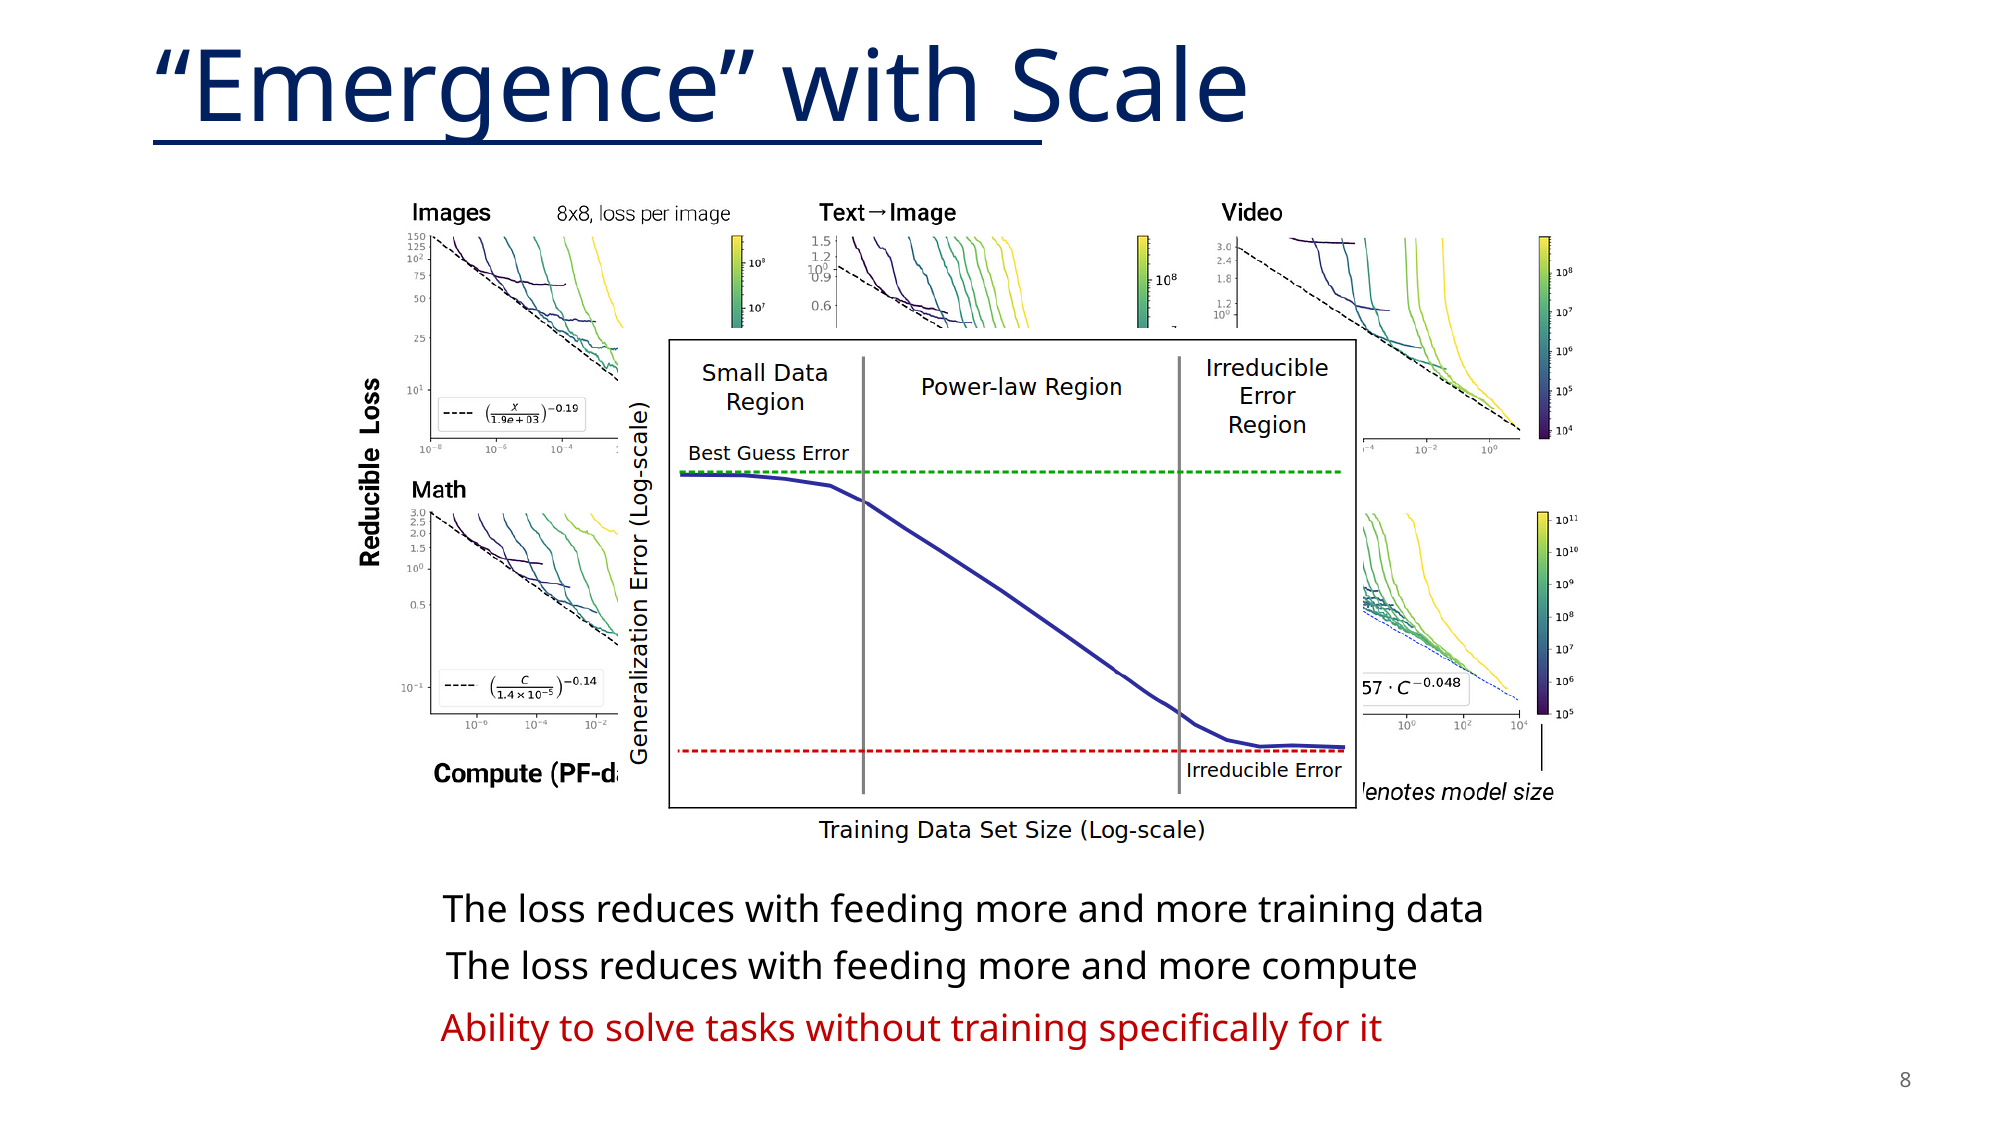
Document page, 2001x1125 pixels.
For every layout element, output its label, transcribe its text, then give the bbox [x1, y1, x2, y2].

text_box The loss reduces with feeding more and more compute [430, 934, 1434, 995]
text_box Ability to solve tasks without training specifically for it [425, 996, 1399, 1057]
text_box The loss reduces with feeding more and more training data [427, 877, 1501, 938]
picture [342, 186, 1638, 849]
slide_number 8 [1637, 1042, 1927, 1119]
title “Emergence” with Scale [140, 0, 1871, 149]
